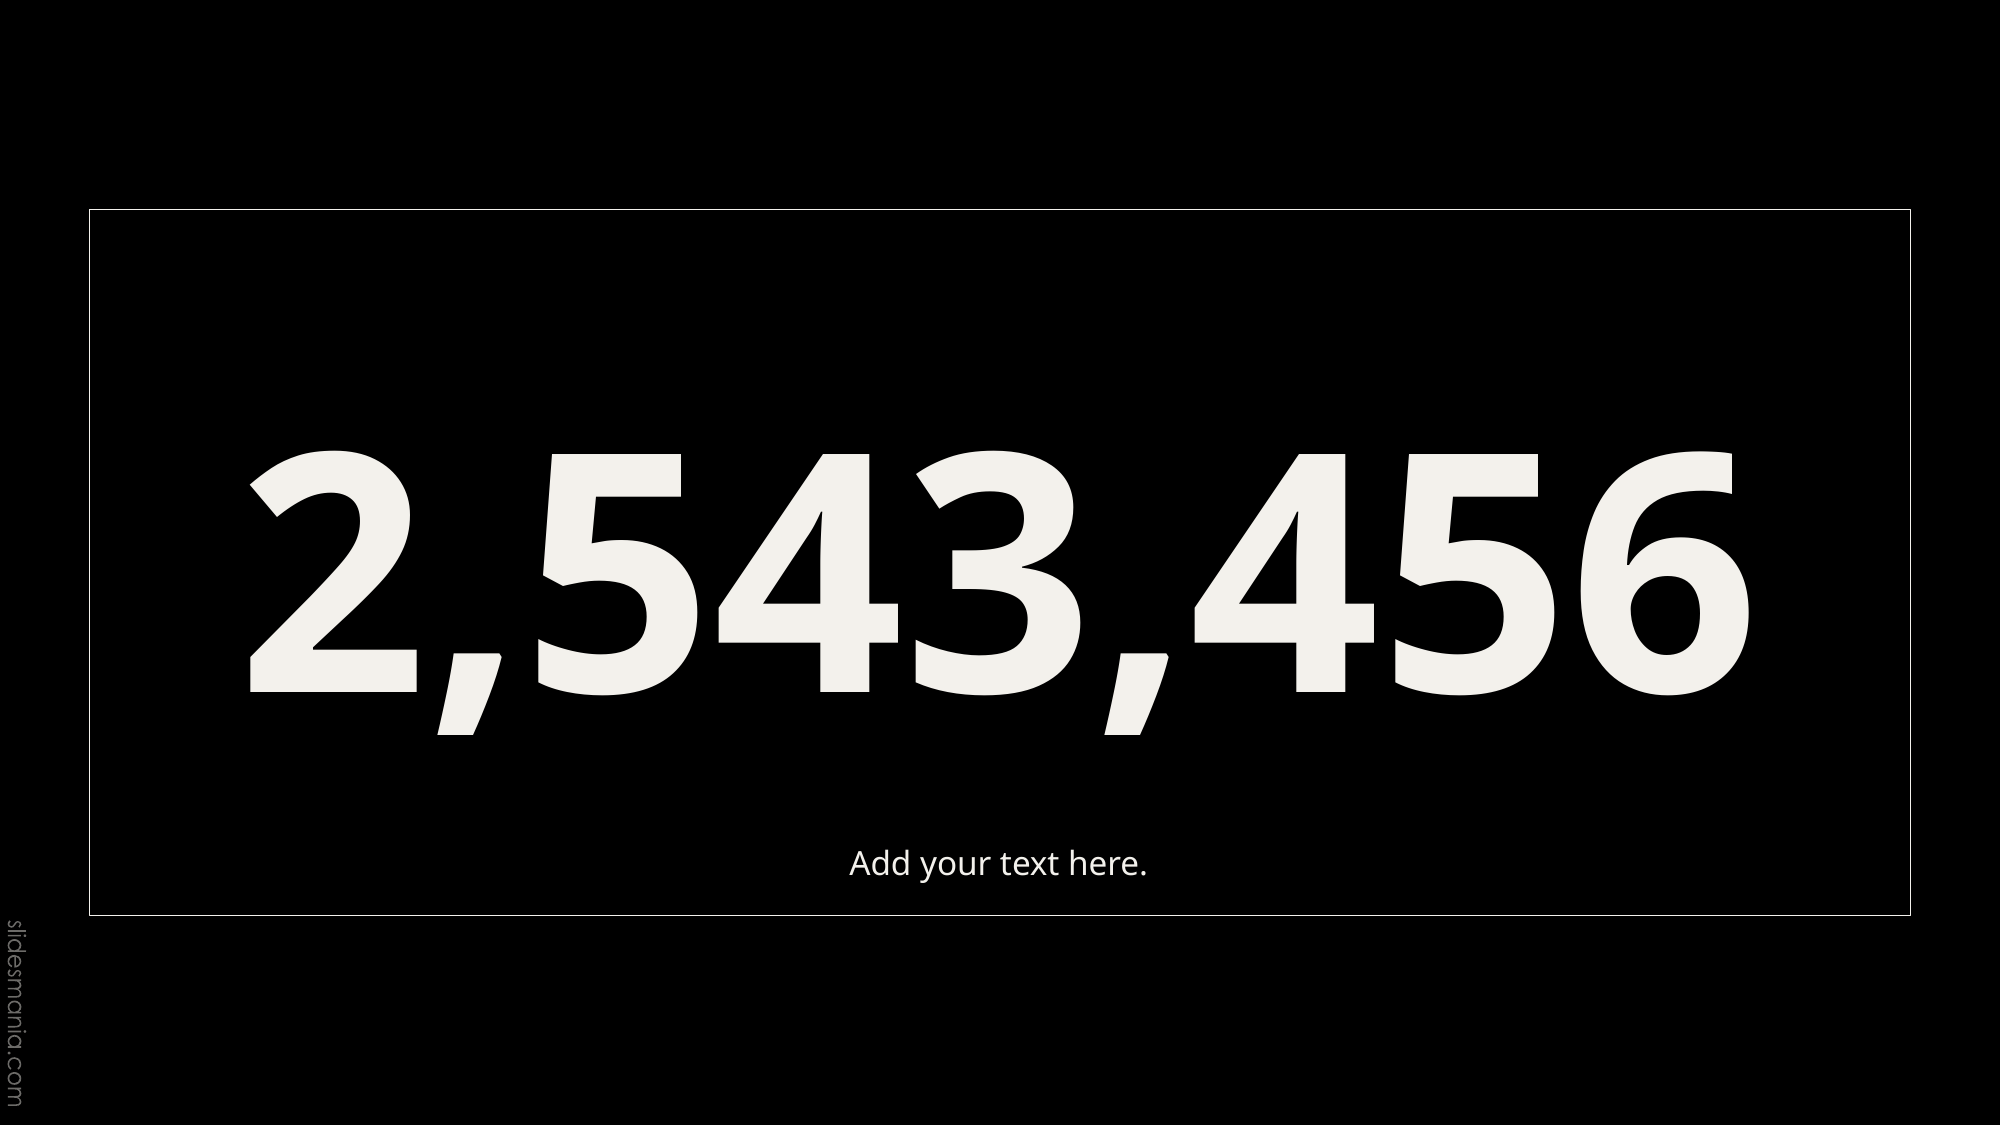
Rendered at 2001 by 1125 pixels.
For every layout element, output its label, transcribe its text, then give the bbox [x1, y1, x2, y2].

title 2,543,456 [90, 208, 1908, 780]
list Add your text here. [90, 816, 1908, 917]
